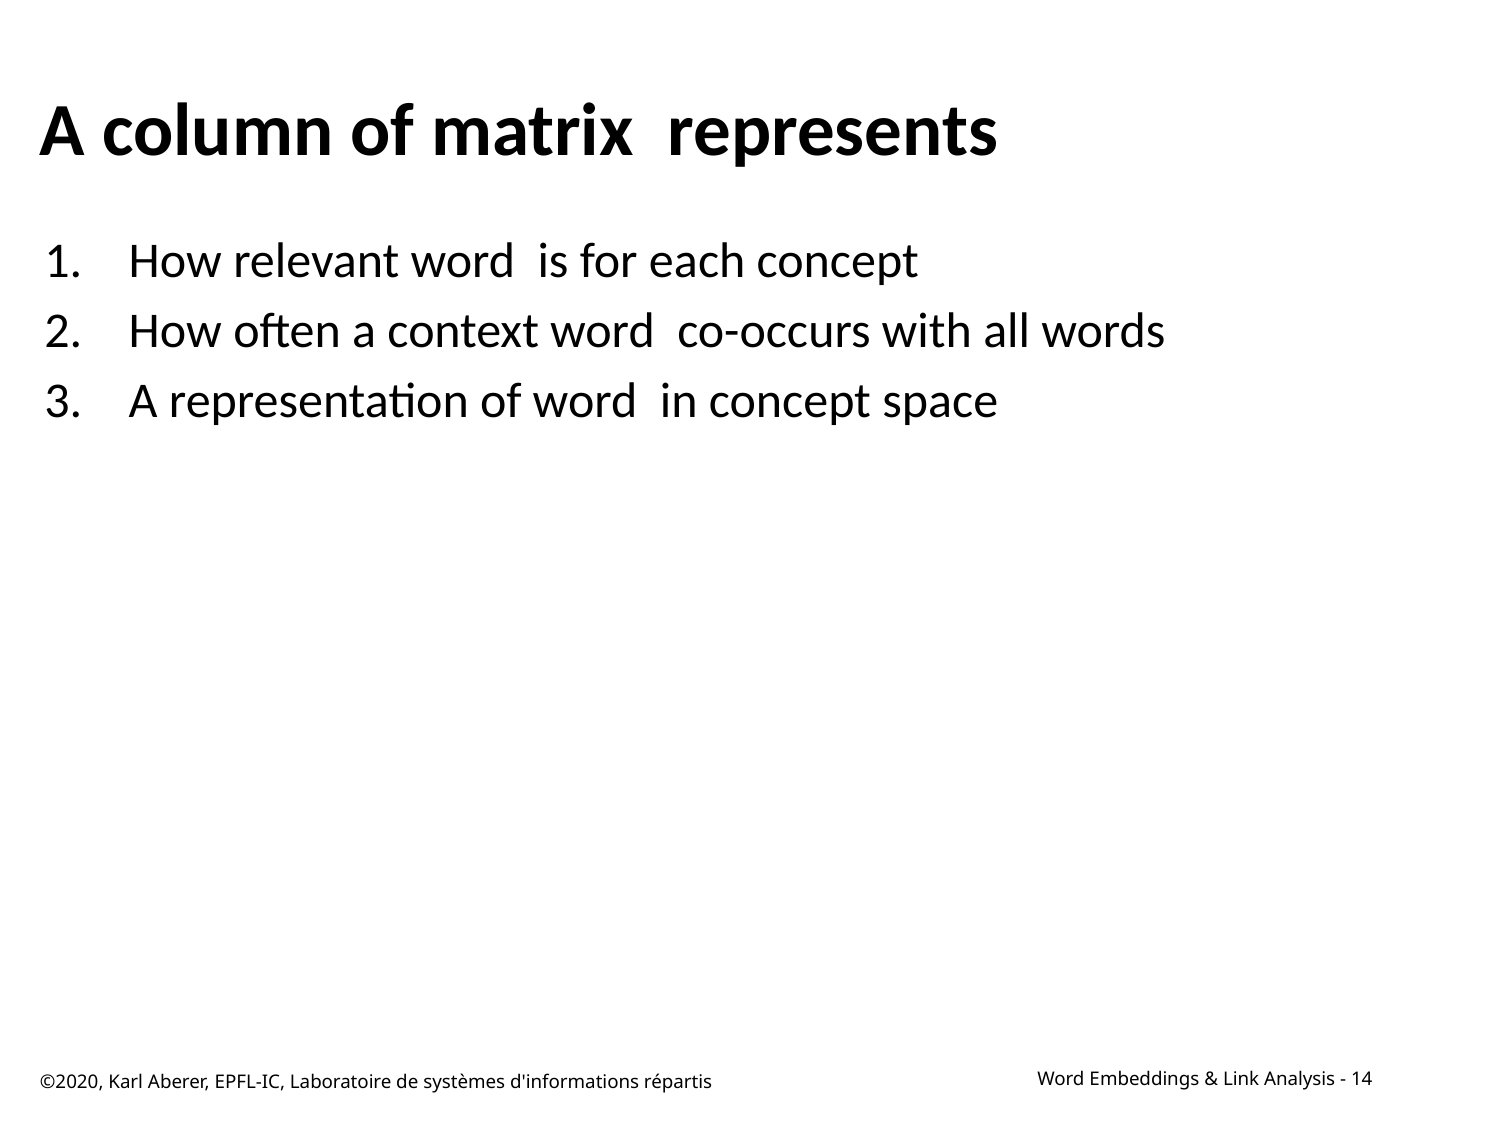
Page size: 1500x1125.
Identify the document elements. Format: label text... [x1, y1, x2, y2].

footer ©2020, Karl Aberer, EPFL-IC, Laboratoire de systèmes d'informations répartis [24, 1062, 988, 1101]
